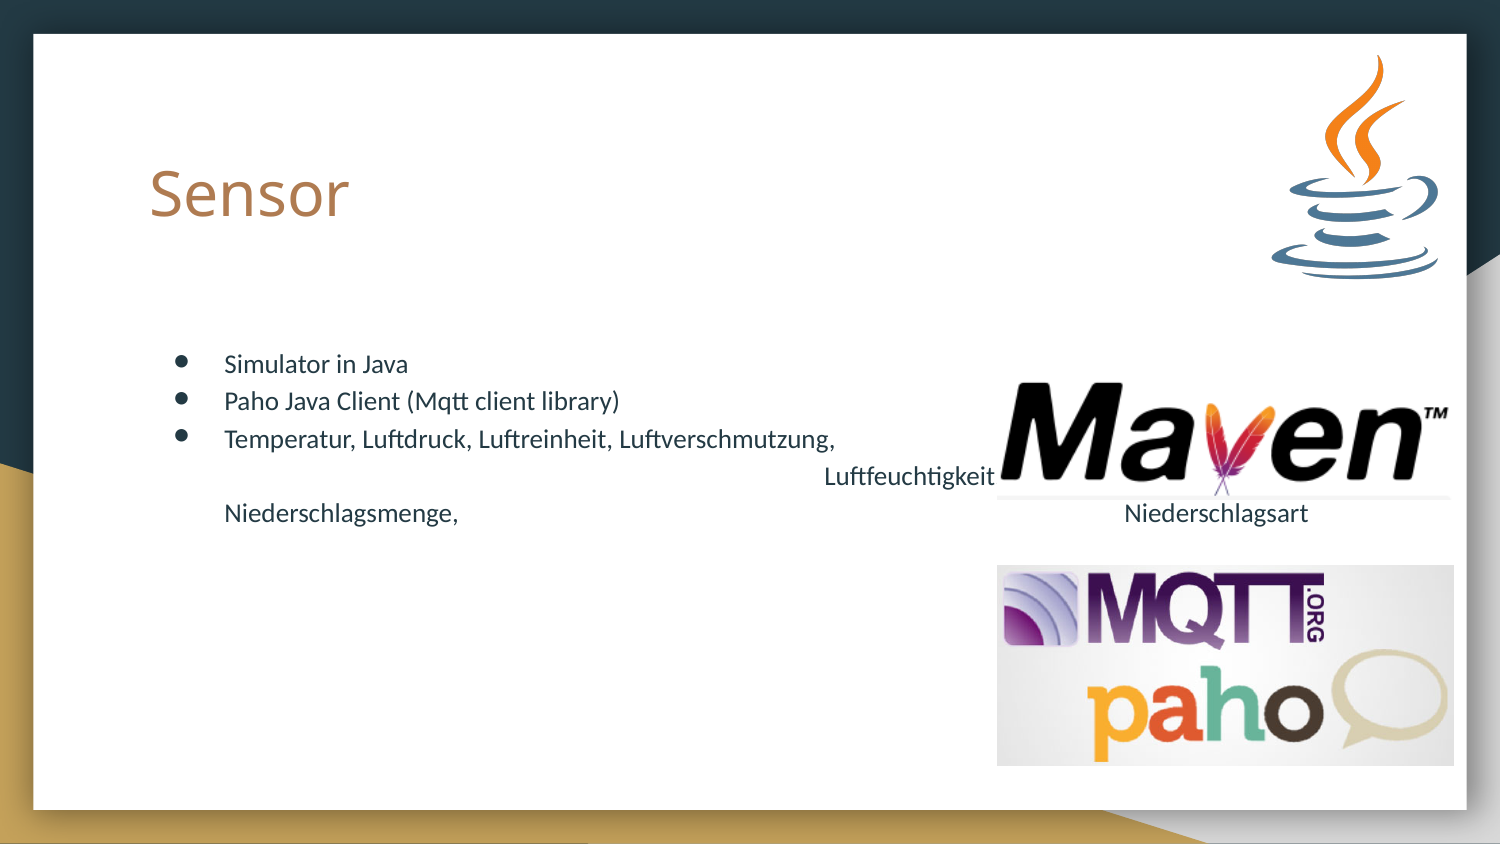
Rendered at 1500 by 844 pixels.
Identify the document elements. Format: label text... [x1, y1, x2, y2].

picture [997, 364, 1454, 500]
list Simulator in Java Paho Java Client (Mqtt client library) Temperatur, Luftdruck, Luftreinheit, Luftverschmutzung, Luftfeuchtigkeit, Windrichtung, Windstärke, Niederschlagsmenge, Niederschlagsart [134, 326, 1366, 729]
title Sensor [134, 138, 1268, 296]
picture [997, 565, 1454, 766]
picture [1267, 54, 1444, 288]
